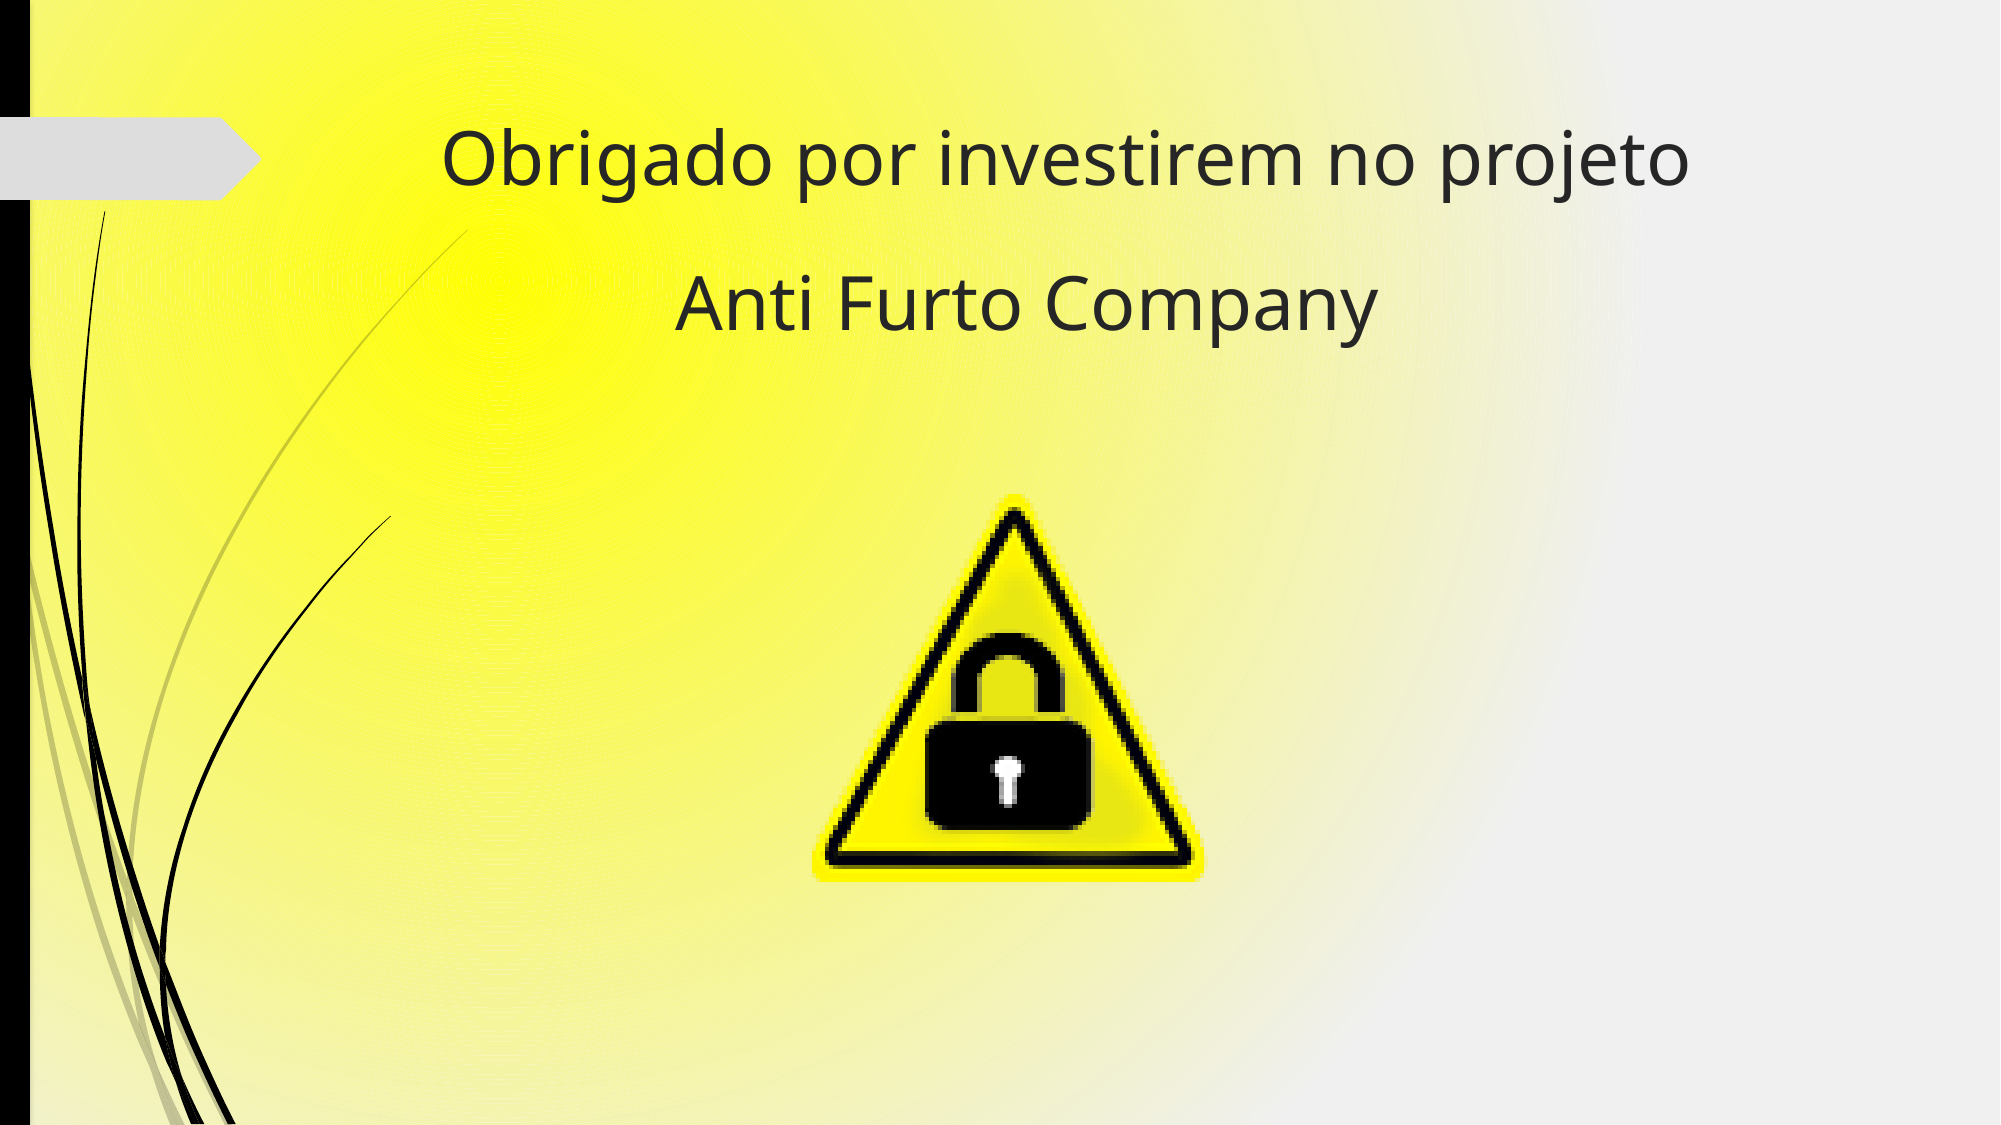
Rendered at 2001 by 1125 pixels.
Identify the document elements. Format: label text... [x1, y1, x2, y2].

text_box Anti Furto Company [660, 247, 2000, 458]
title Obrigado por investirem no projeto [425, 102, 1888, 313]
picture [786, 477, 1222, 913]
